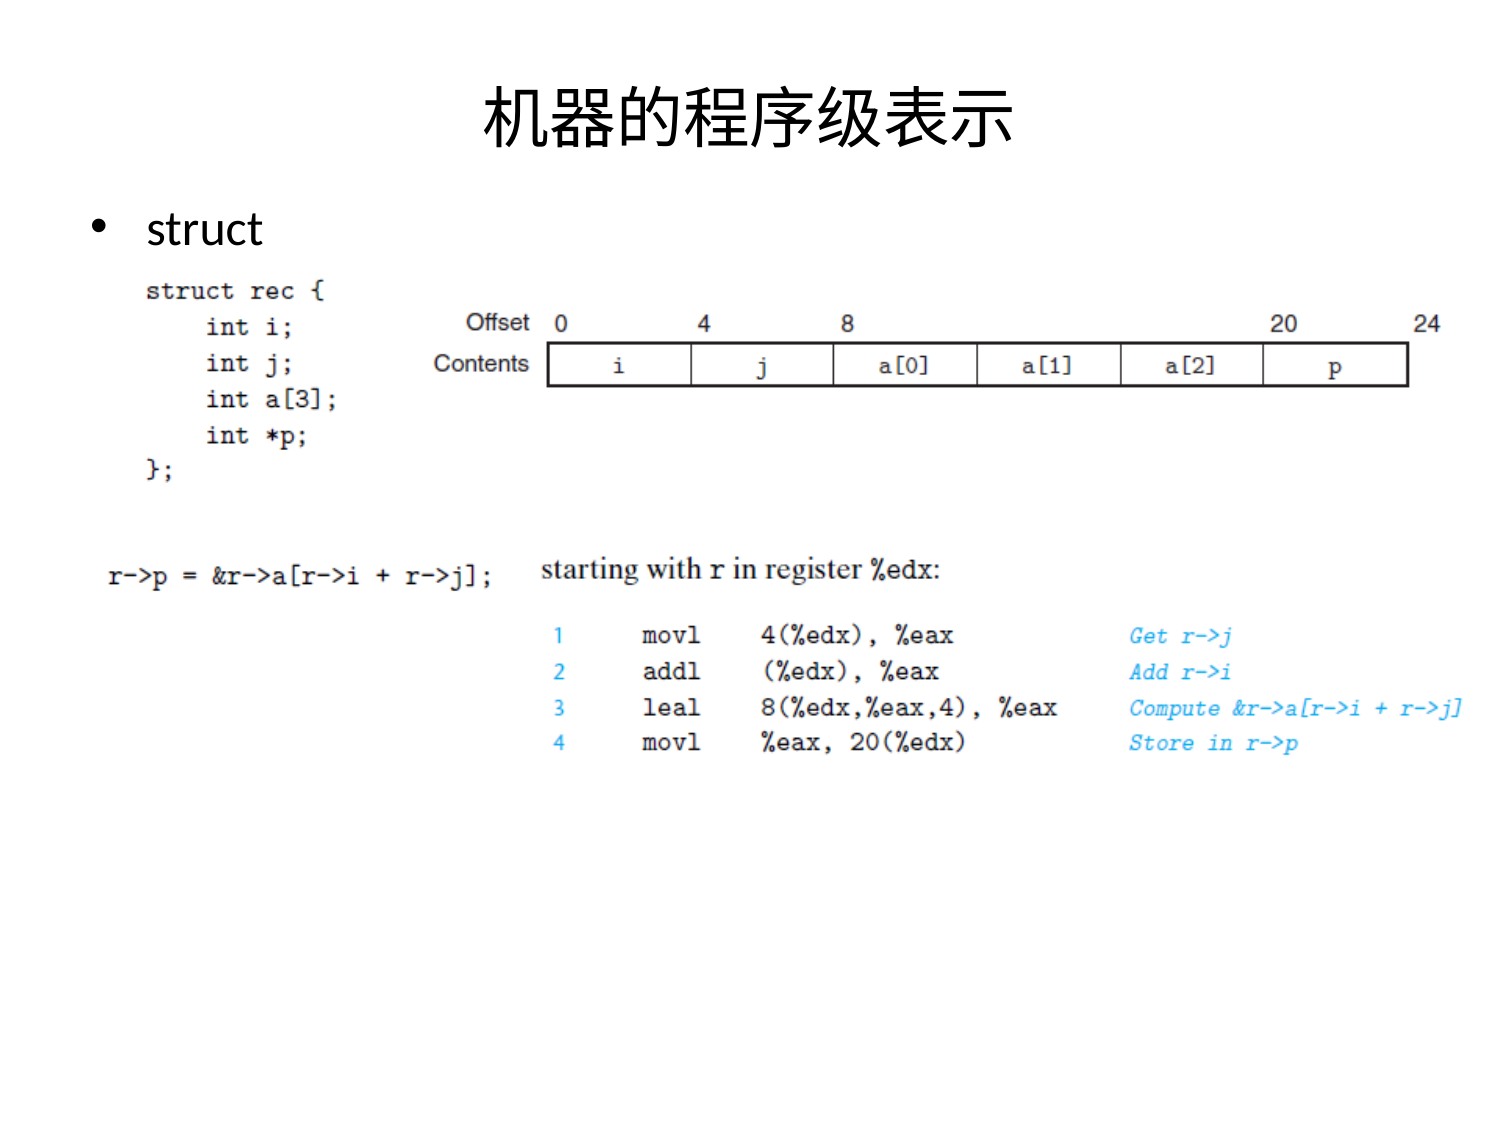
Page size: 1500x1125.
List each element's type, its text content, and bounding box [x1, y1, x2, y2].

list struct [75, 187, 1425, 1100]
picture [424, 299, 1448, 394]
title 机器的程序级表示 [75, 45, 1425, 187]
picture [137, 274, 352, 484]
picture [537, 549, 1476, 763]
picture [99, 549, 497, 604]
